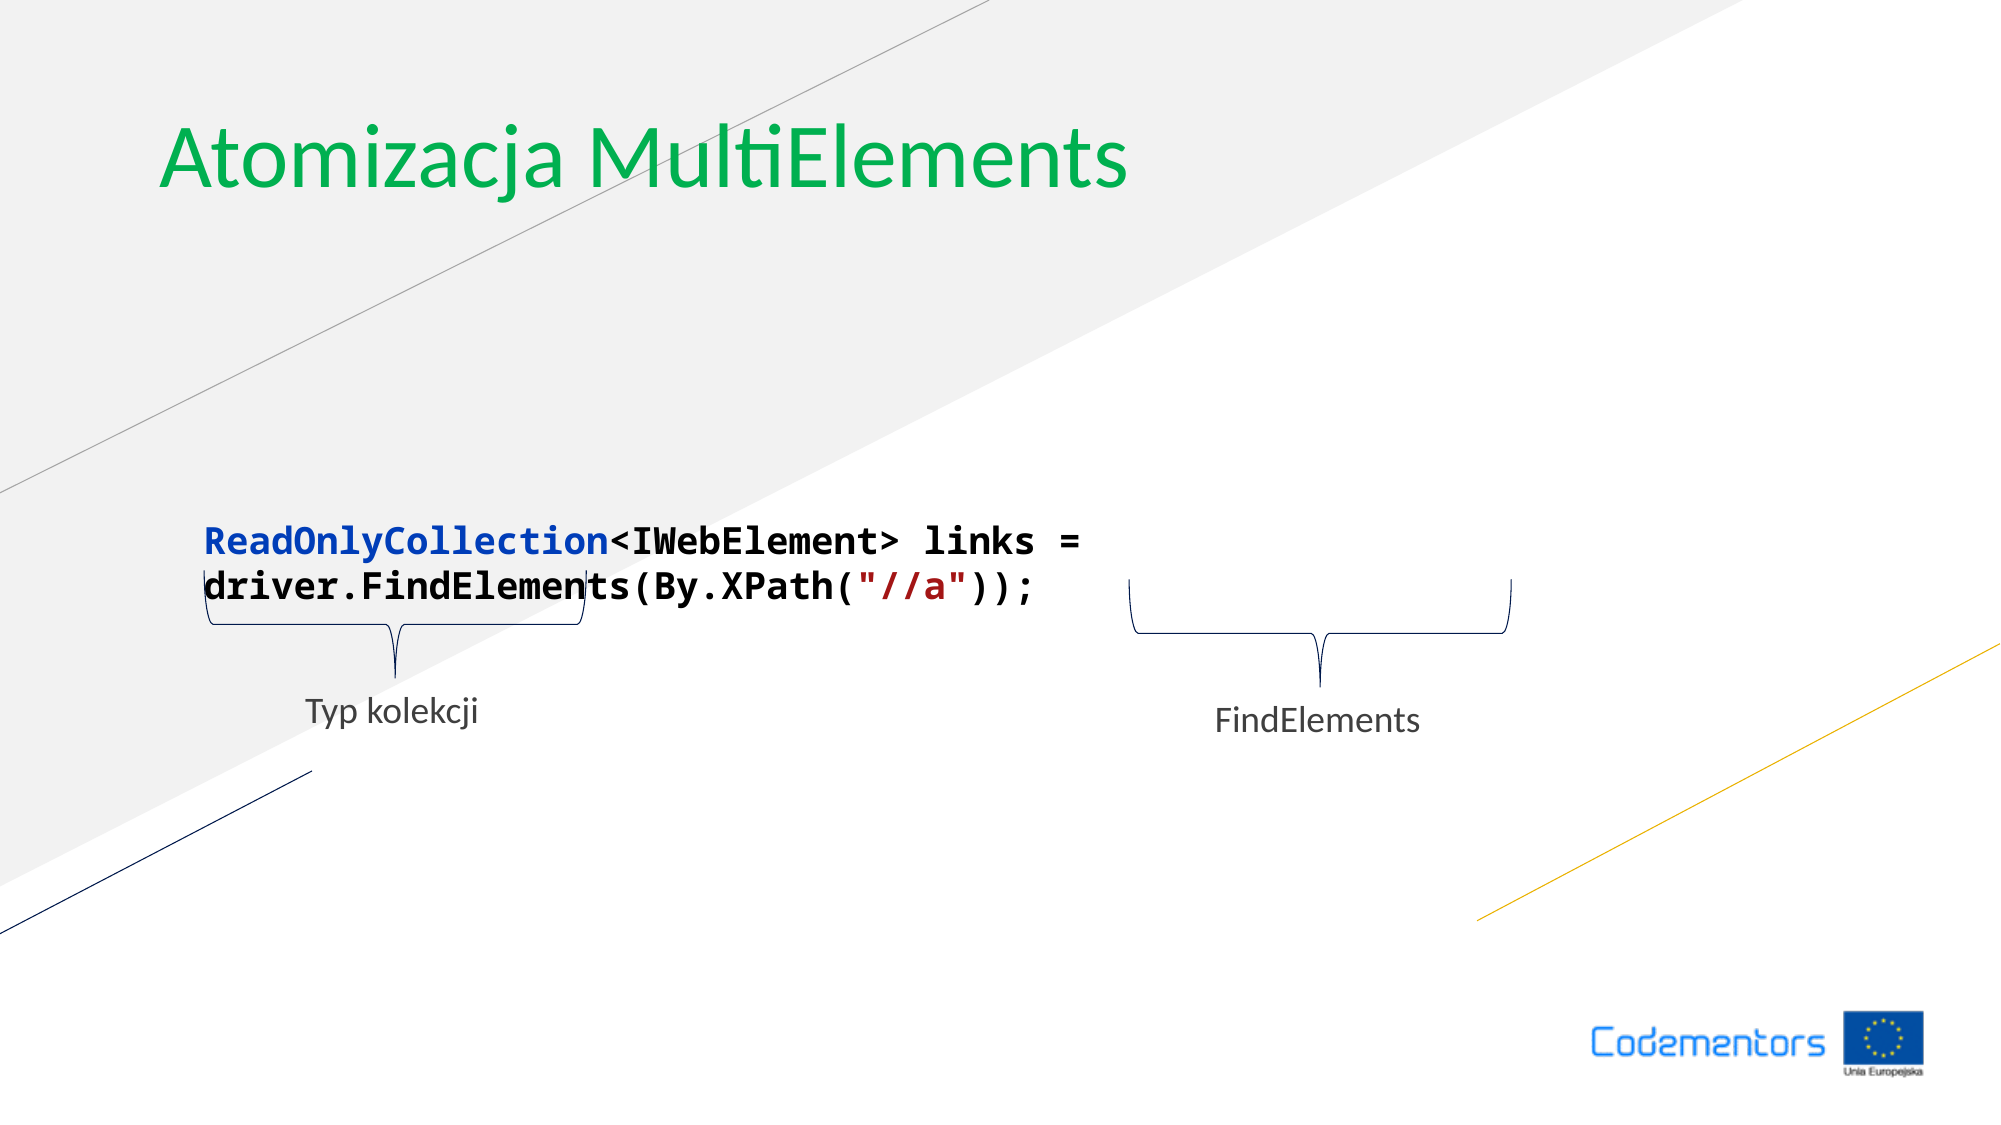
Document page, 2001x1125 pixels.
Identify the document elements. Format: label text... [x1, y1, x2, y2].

text_box Typ kolekcji [290, 678, 602, 739]
text_box FindElements [1199, 687, 1512, 748]
text_box Atomizacja MultiElements [145, 88, 1296, 214]
picture [1591, 994, 1941, 1095]
text_box [1128, 579, 1512, 687]
text_box [203, 570, 587, 678]
text_box ReadOnlyCollection<IWebElement> links = driver.FindElements(By.XPath("//a")); [188, 509, 1907, 615]
